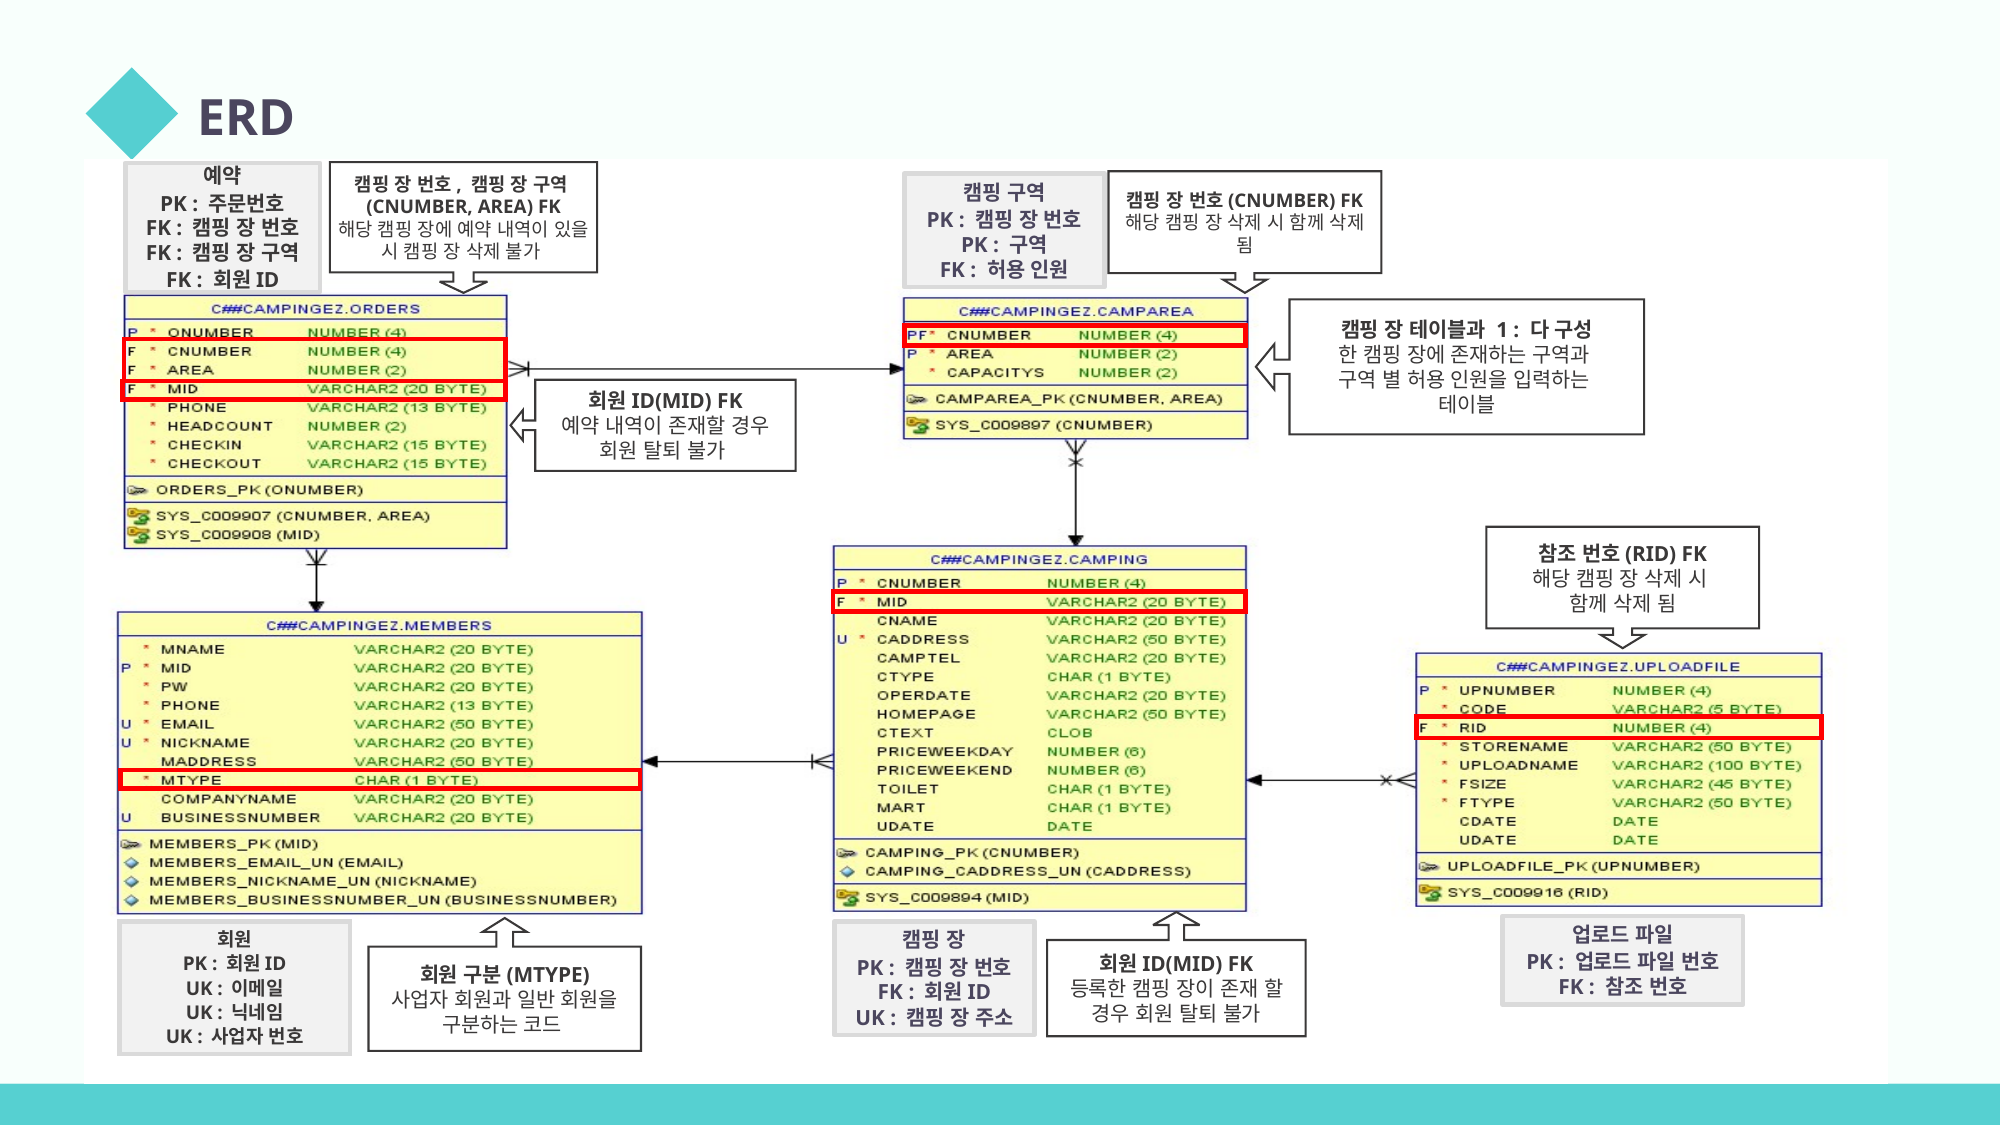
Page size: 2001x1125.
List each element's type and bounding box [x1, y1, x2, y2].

text_box [85, 67, 311, 159]
text_box [0, 1083, 2000, 1125]
picture [84, 159, 1888, 1084]
